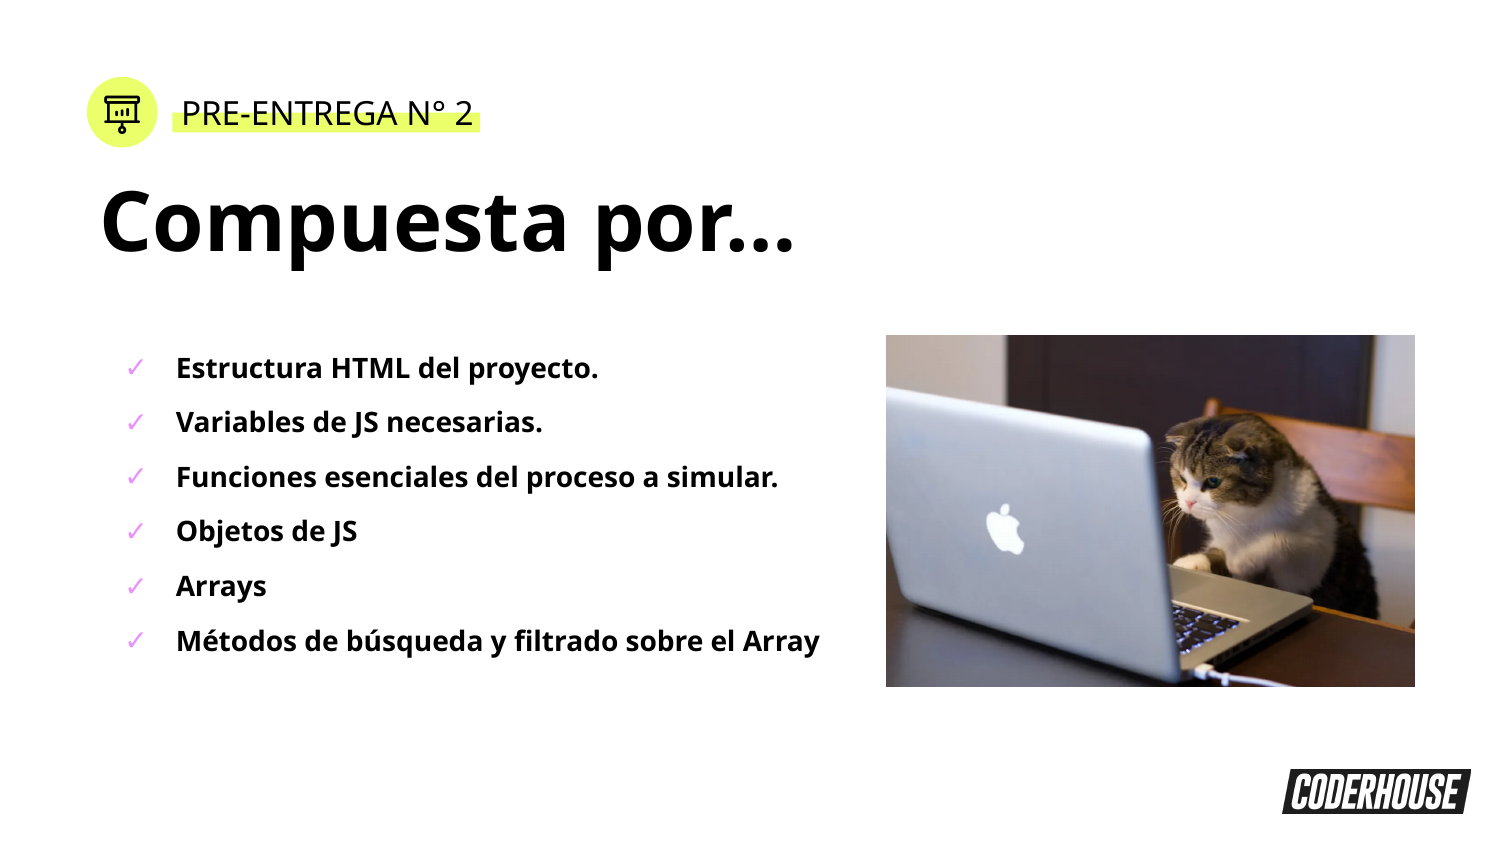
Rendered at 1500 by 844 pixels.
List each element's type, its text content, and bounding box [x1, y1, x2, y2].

text_box PRE-ENTREGA N° 2 [165, 76, 517, 147]
picture [1281, 769, 1471, 814]
text_box Estructura HTML del proyecto. Variables de JS necesarias. Funciones esenciales del proceso a simular. Objetos de JS Arrays Métodos de búsqueda y filtrado sobre el Array [85, 335, 870, 672]
picture [885, 334, 1415, 688]
text_box Compuesta por… [84, 164, 903, 285]
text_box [86, 76, 158, 148]
